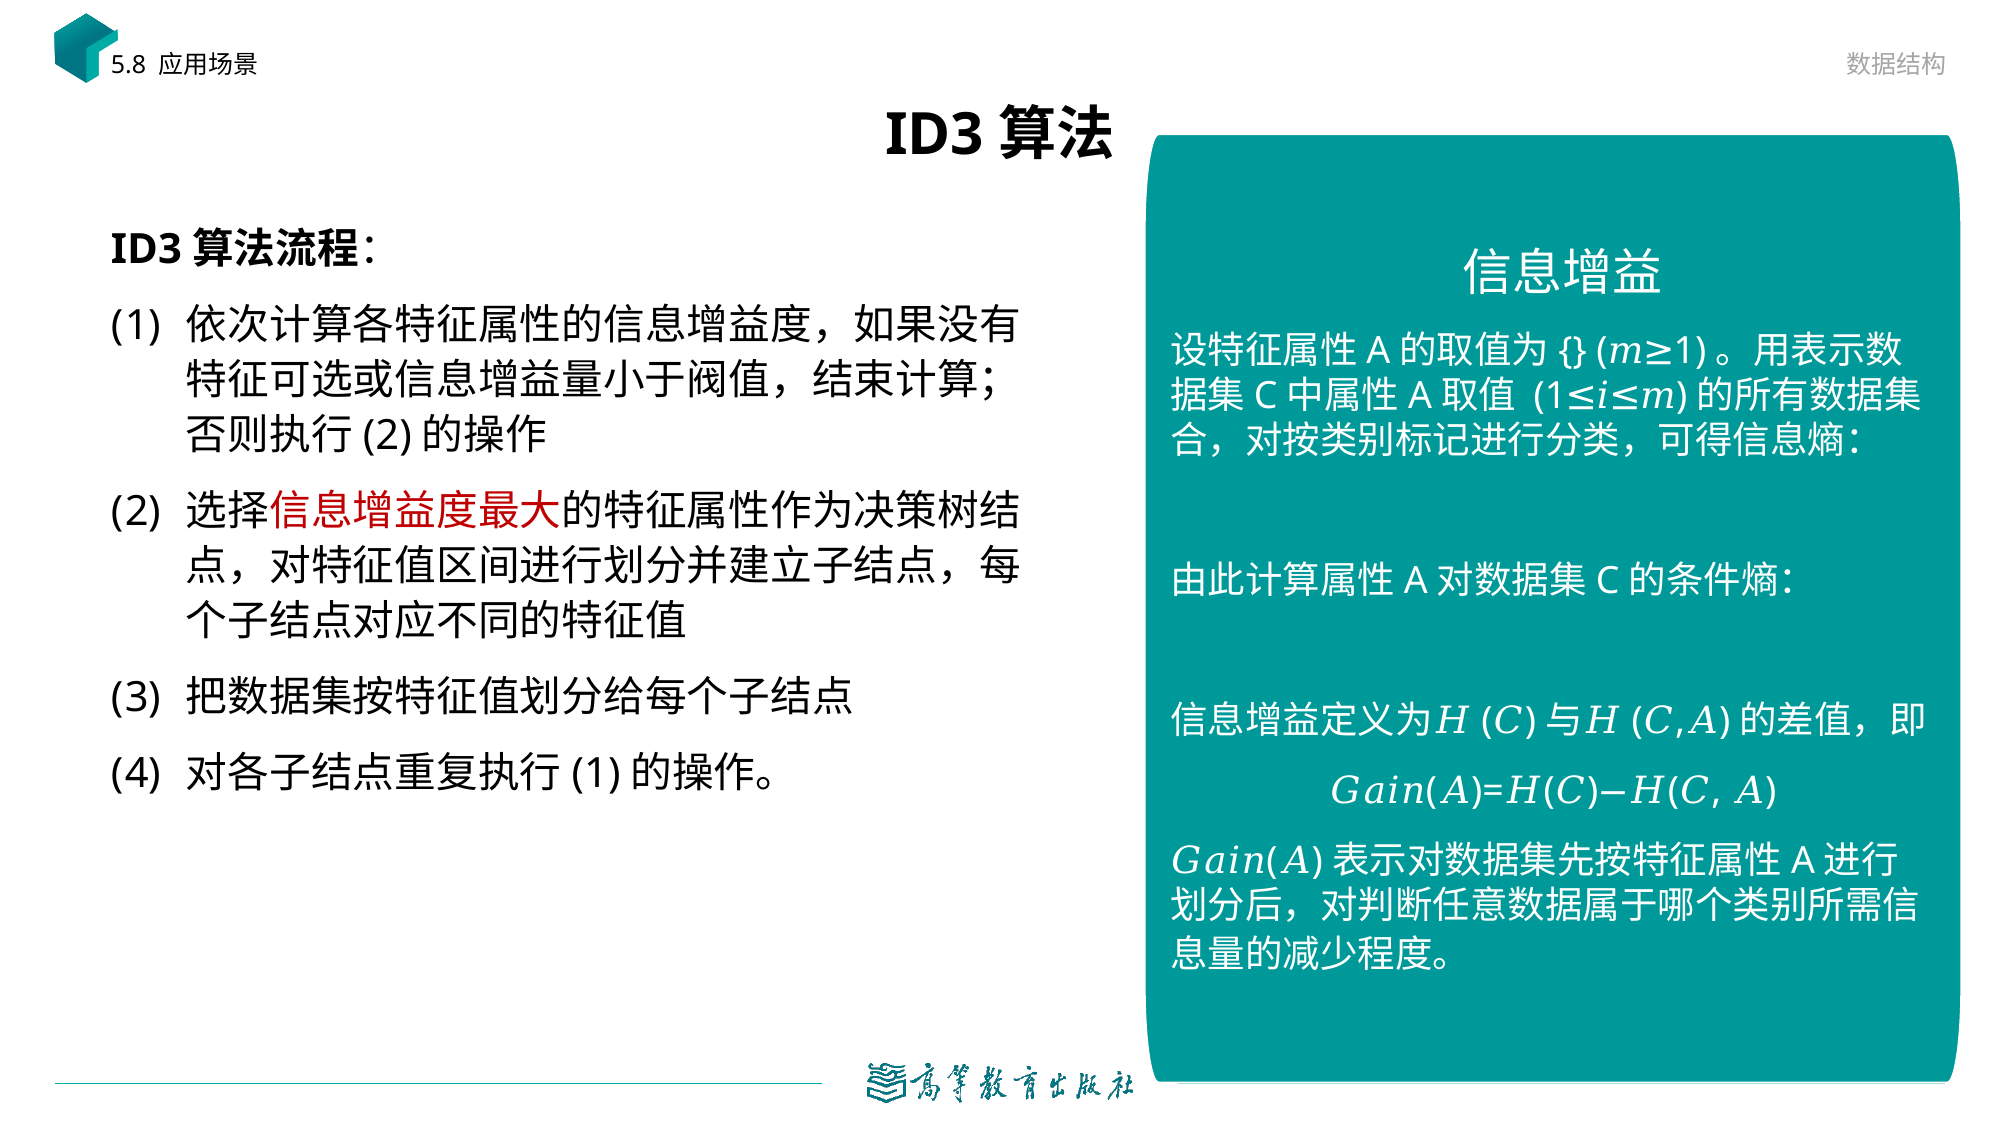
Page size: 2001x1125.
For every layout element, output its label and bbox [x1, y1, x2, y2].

picture [867, 1063, 1133, 1103]
list [1115, 32, 1962, 86]
list [95, 209, 1073, 852]
title [137, 92, 1863, 178]
subtitle [95, 44, 894, 99]
